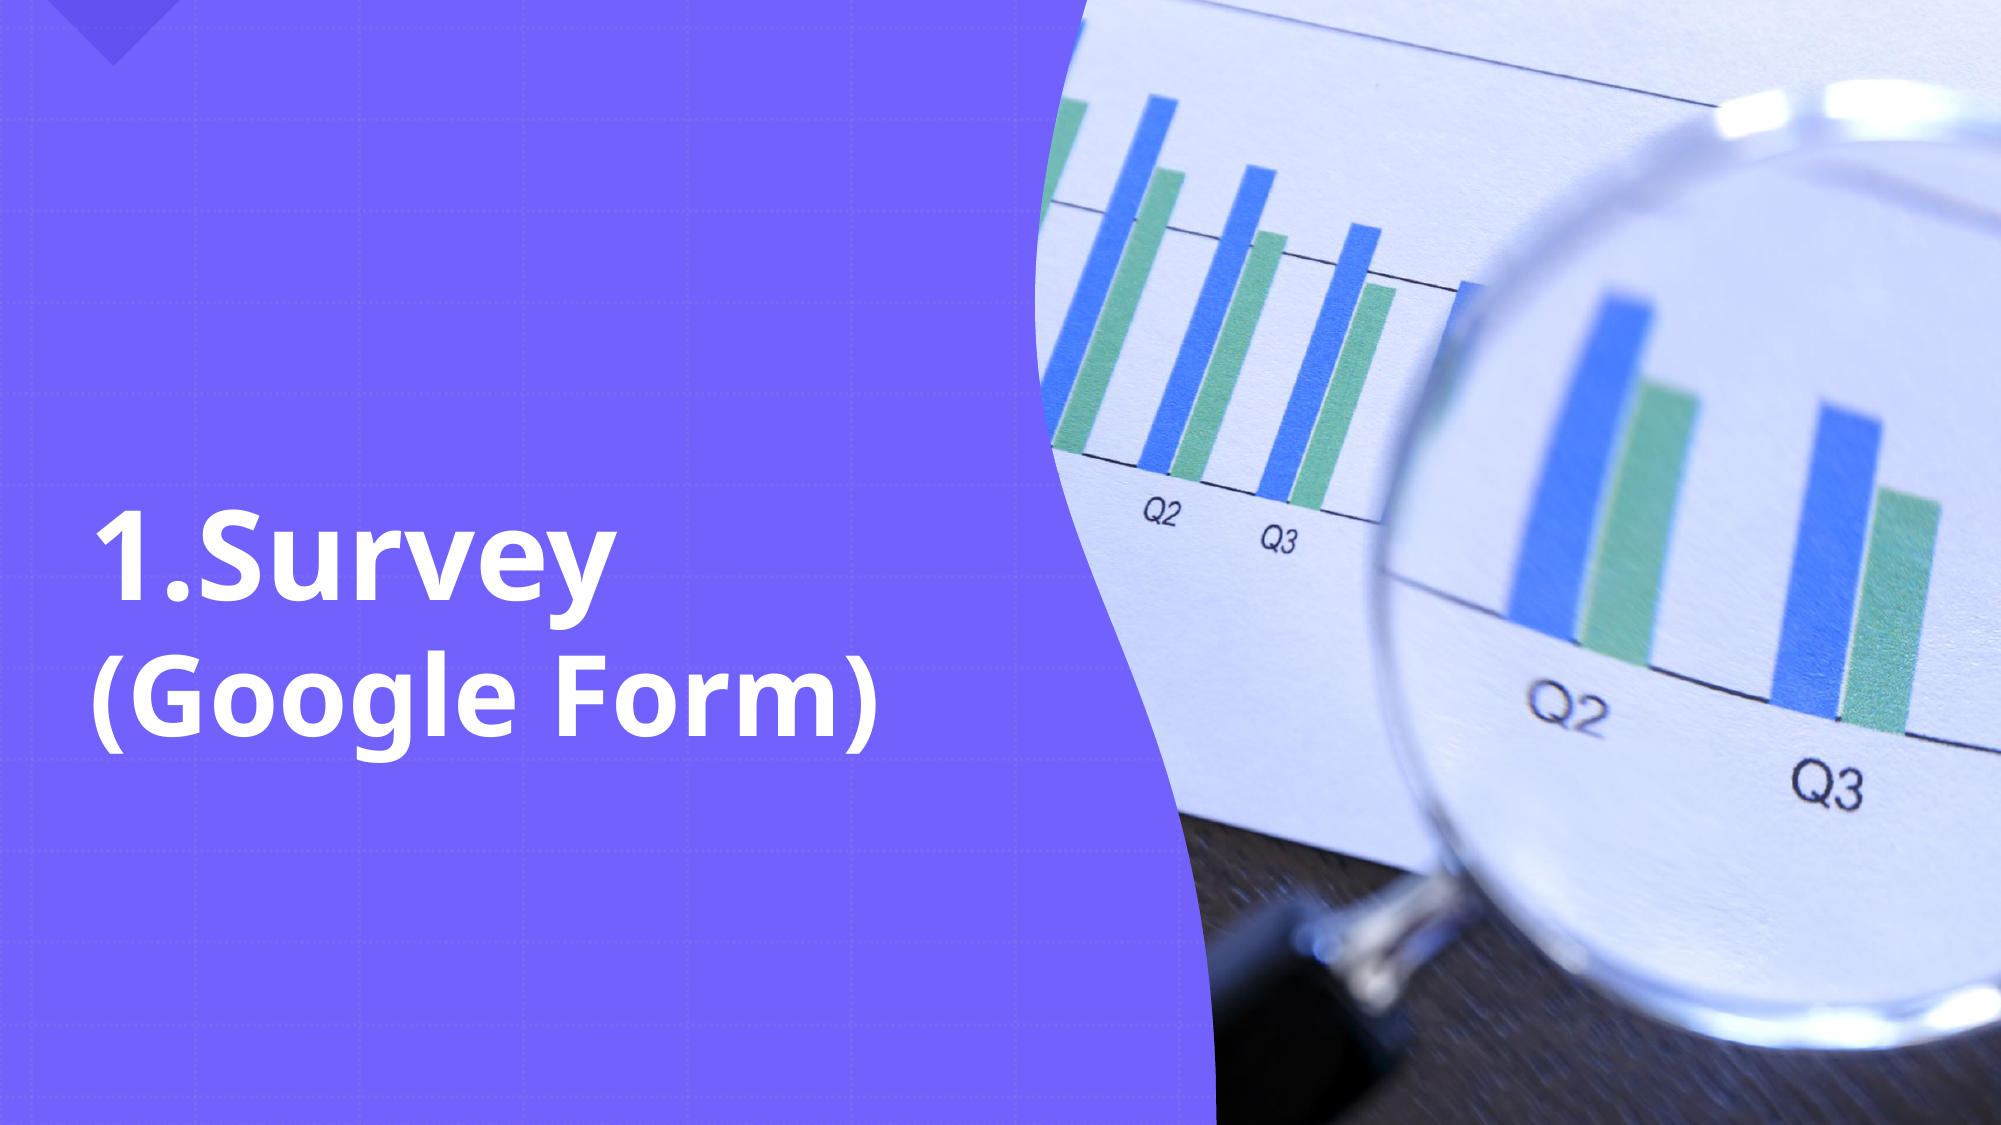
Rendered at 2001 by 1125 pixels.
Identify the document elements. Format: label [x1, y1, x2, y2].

picture [1034, 0, 2001, 1125]
text_box [0, 0, 1034, 1125]
